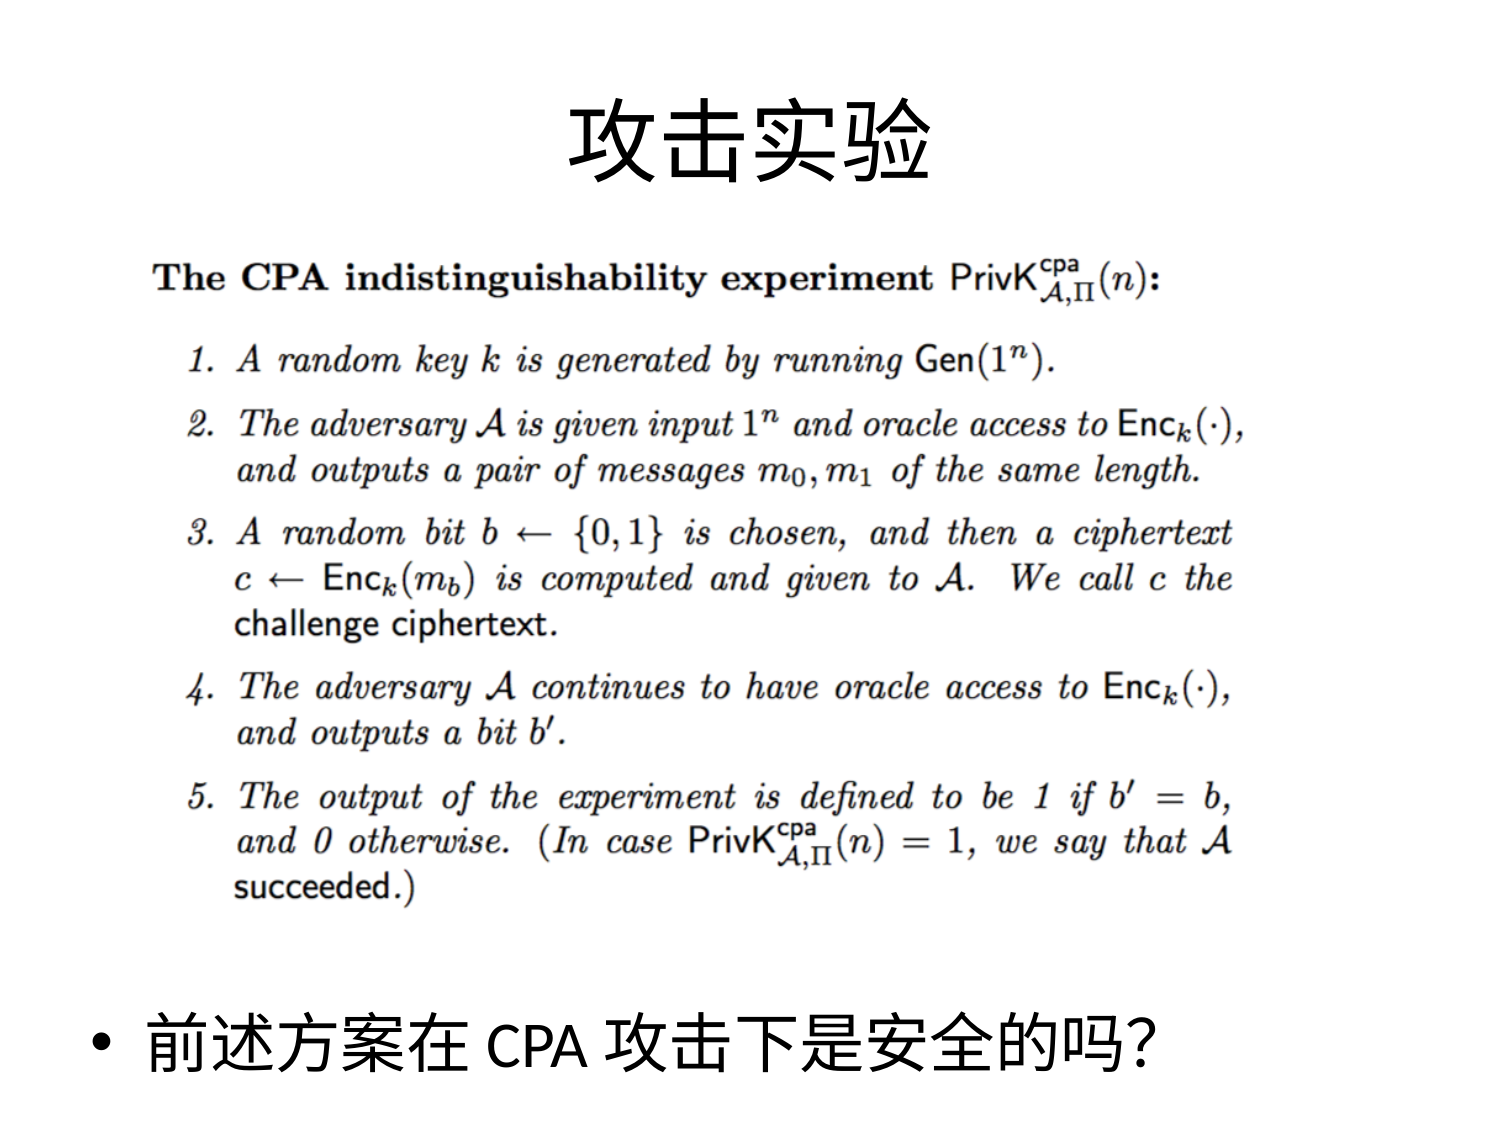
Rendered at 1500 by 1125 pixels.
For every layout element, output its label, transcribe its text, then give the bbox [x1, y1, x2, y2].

picture [135, 243, 1307, 929]
list 前述方案在CPA攻击下是安全的吗？ [75, 262, 1425, 1094]
title 攻击实验 [75, 45, 1425, 233]
